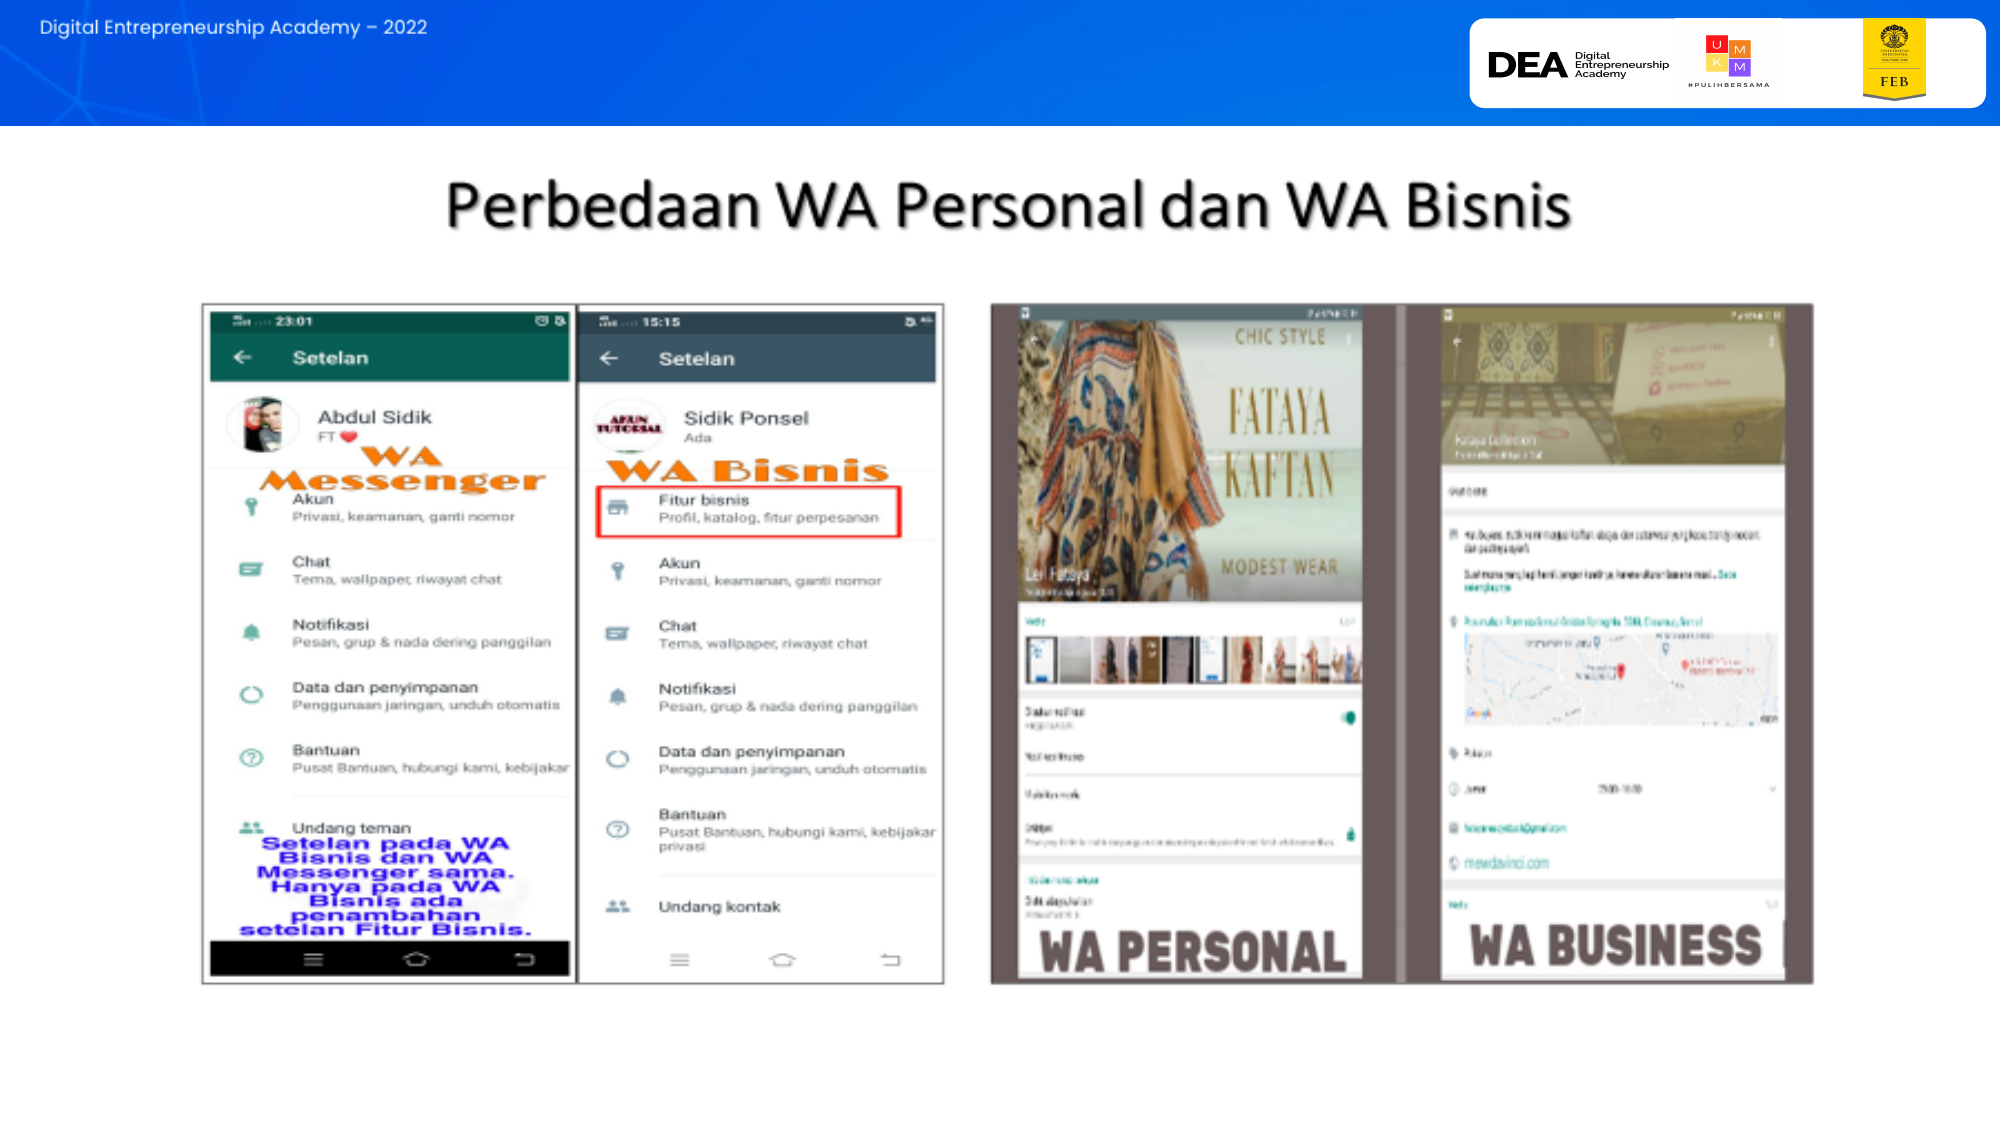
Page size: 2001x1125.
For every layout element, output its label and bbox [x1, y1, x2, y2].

text_box [1451, 10, 1987, 115]
picture [111, 136, 1891, 1068]
picture [0, 0, 2000, 126]
